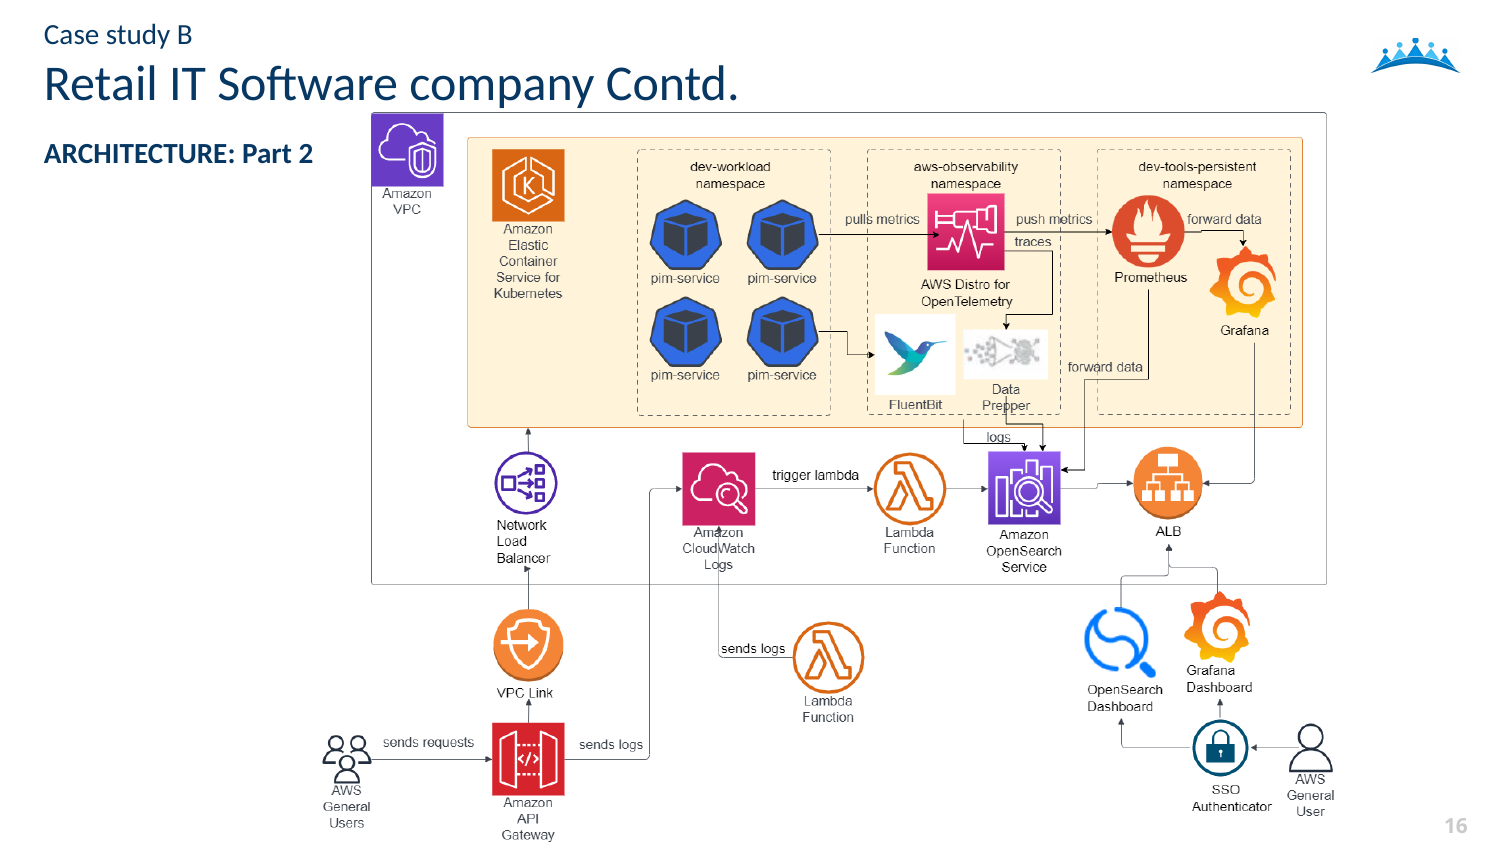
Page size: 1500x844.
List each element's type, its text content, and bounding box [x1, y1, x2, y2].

picture [1427, 38, 1462, 73]
picture [321, 112, 1335, 844]
slide_number 16 [1392, 794, 1483, 844]
text_box ARCHITECTURE: Part 2 [28, 126, 316, 177]
title Case study B Retail IT Software company Contd. [28, 0, 1427, 95]
